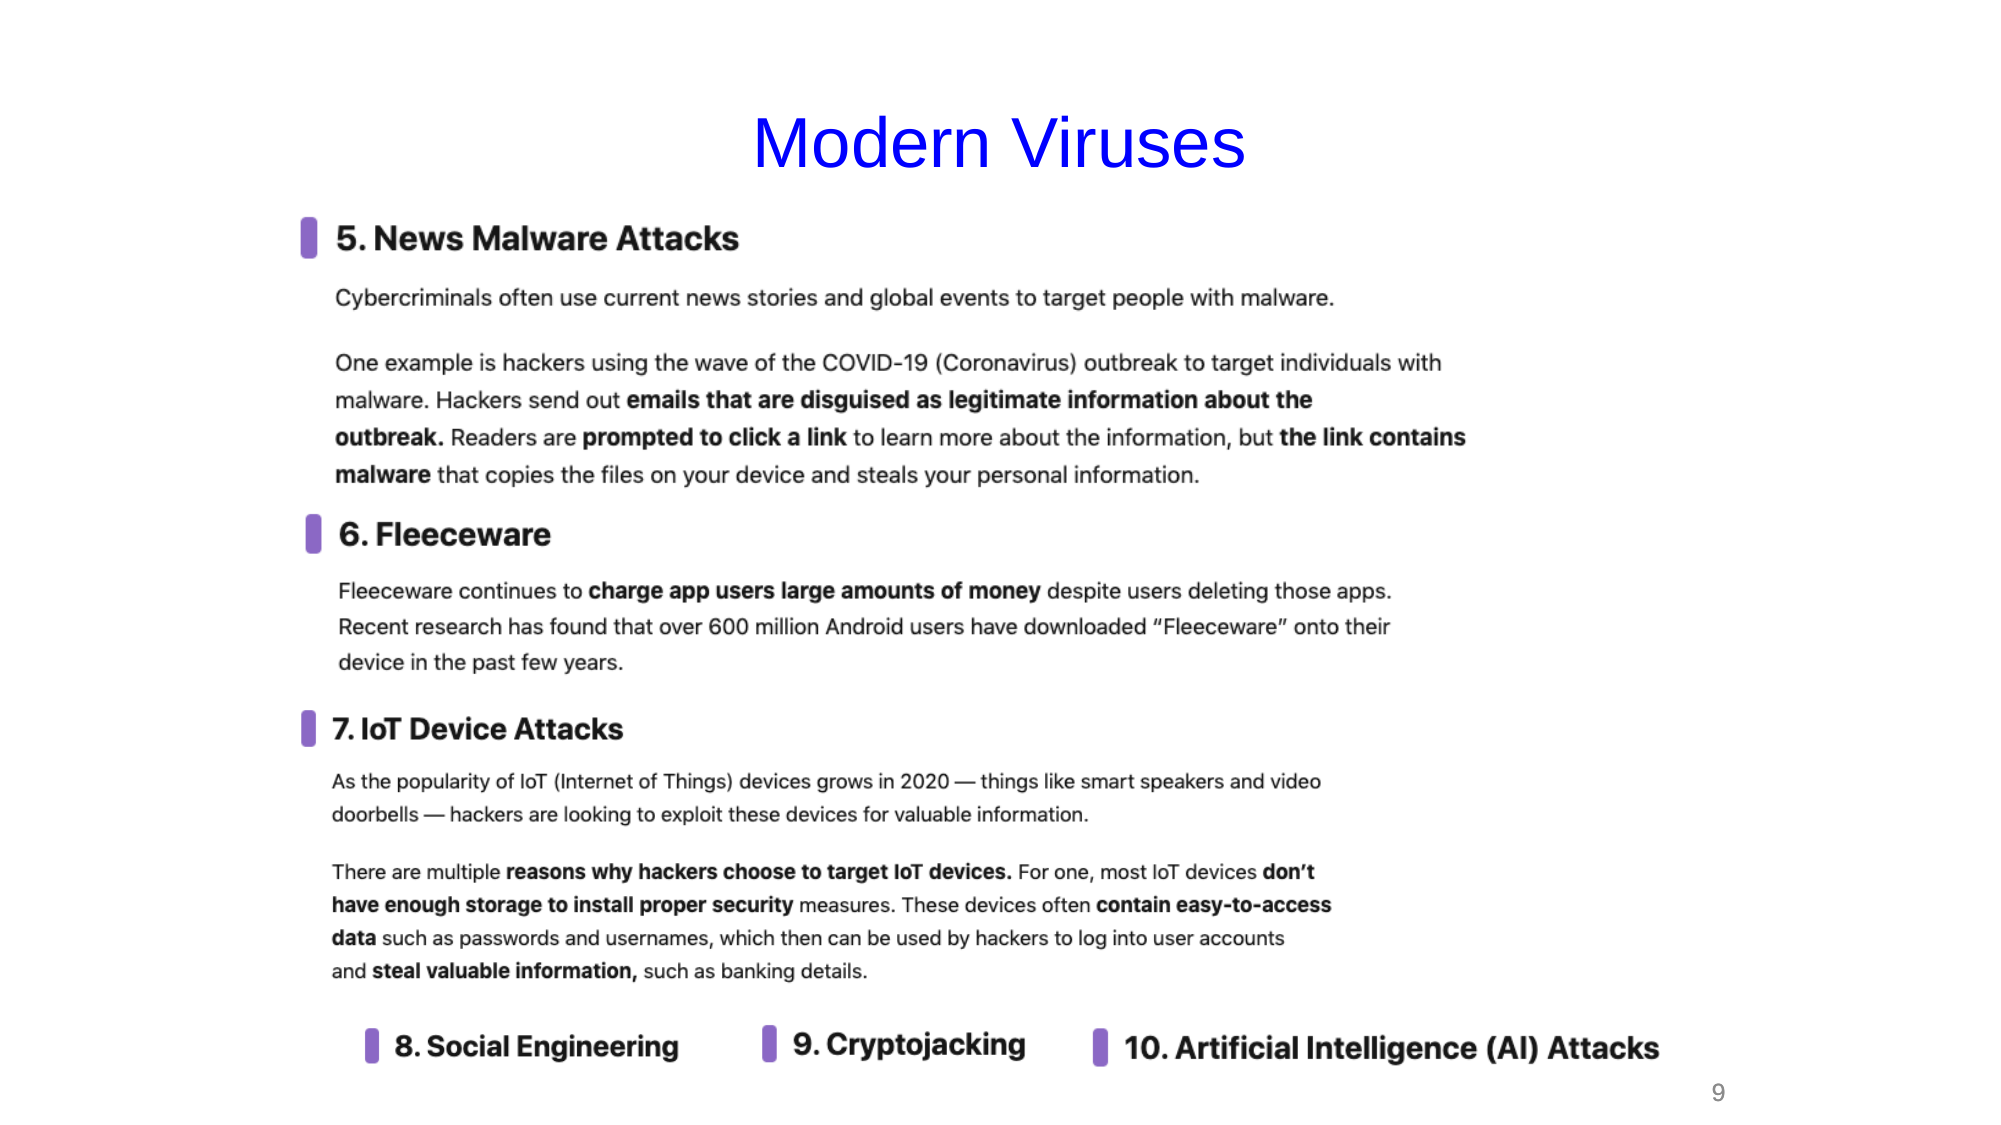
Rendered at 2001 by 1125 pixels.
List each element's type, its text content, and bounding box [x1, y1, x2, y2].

picture [294, 501, 1403, 678]
picture [1083, 1017, 1676, 1083]
picture [755, 1019, 1033, 1076]
picture [294, 697, 1340, 994]
picture [294, 202, 1475, 490]
picture [343, 1013, 704, 1080]
text_box 9 [1638, 1080, 1741, 1103]
title Modern Viruses [99, 45, 1900, 233]
